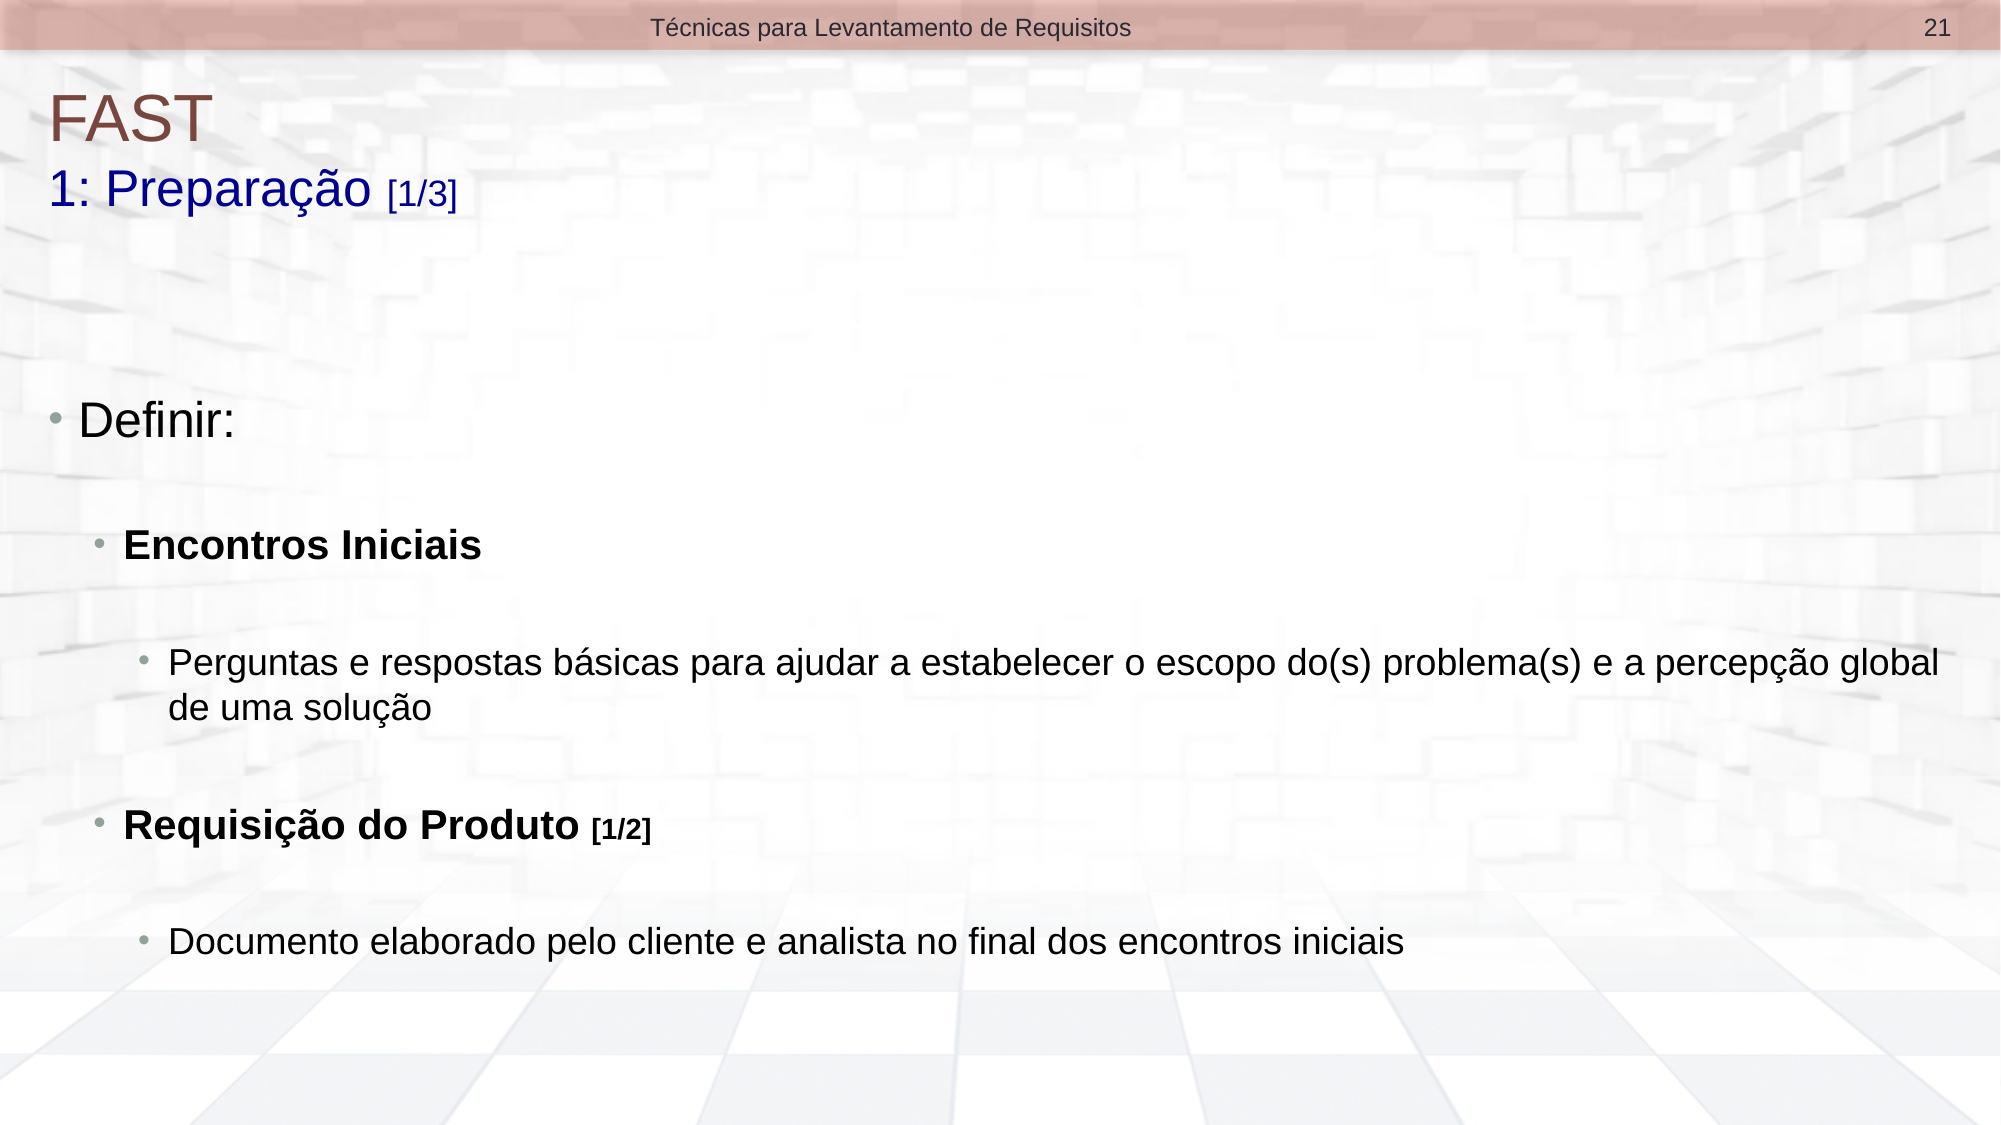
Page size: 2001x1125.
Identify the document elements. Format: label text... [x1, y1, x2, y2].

list Definir: Encontros Iniciais Perguntas e respostas básicas para ajudar a estabelecer o escopo do(s) problema(s) e a percepção global de uma solução Requisição do Produto [1/2] Documento elaborado pelo cliente e analista no final dos encontros iniciais [33, 249, 1967, 1100]
slide_number 21 [1783, 3, 1967, 50]
footer Técnicas para Levantamento de Requisitos [33, 3, 1750, 50]
title FAST 1: Preparação [1/3] [33, 66, 1967, 225]
picture [0, 776, 2000, 1125]
